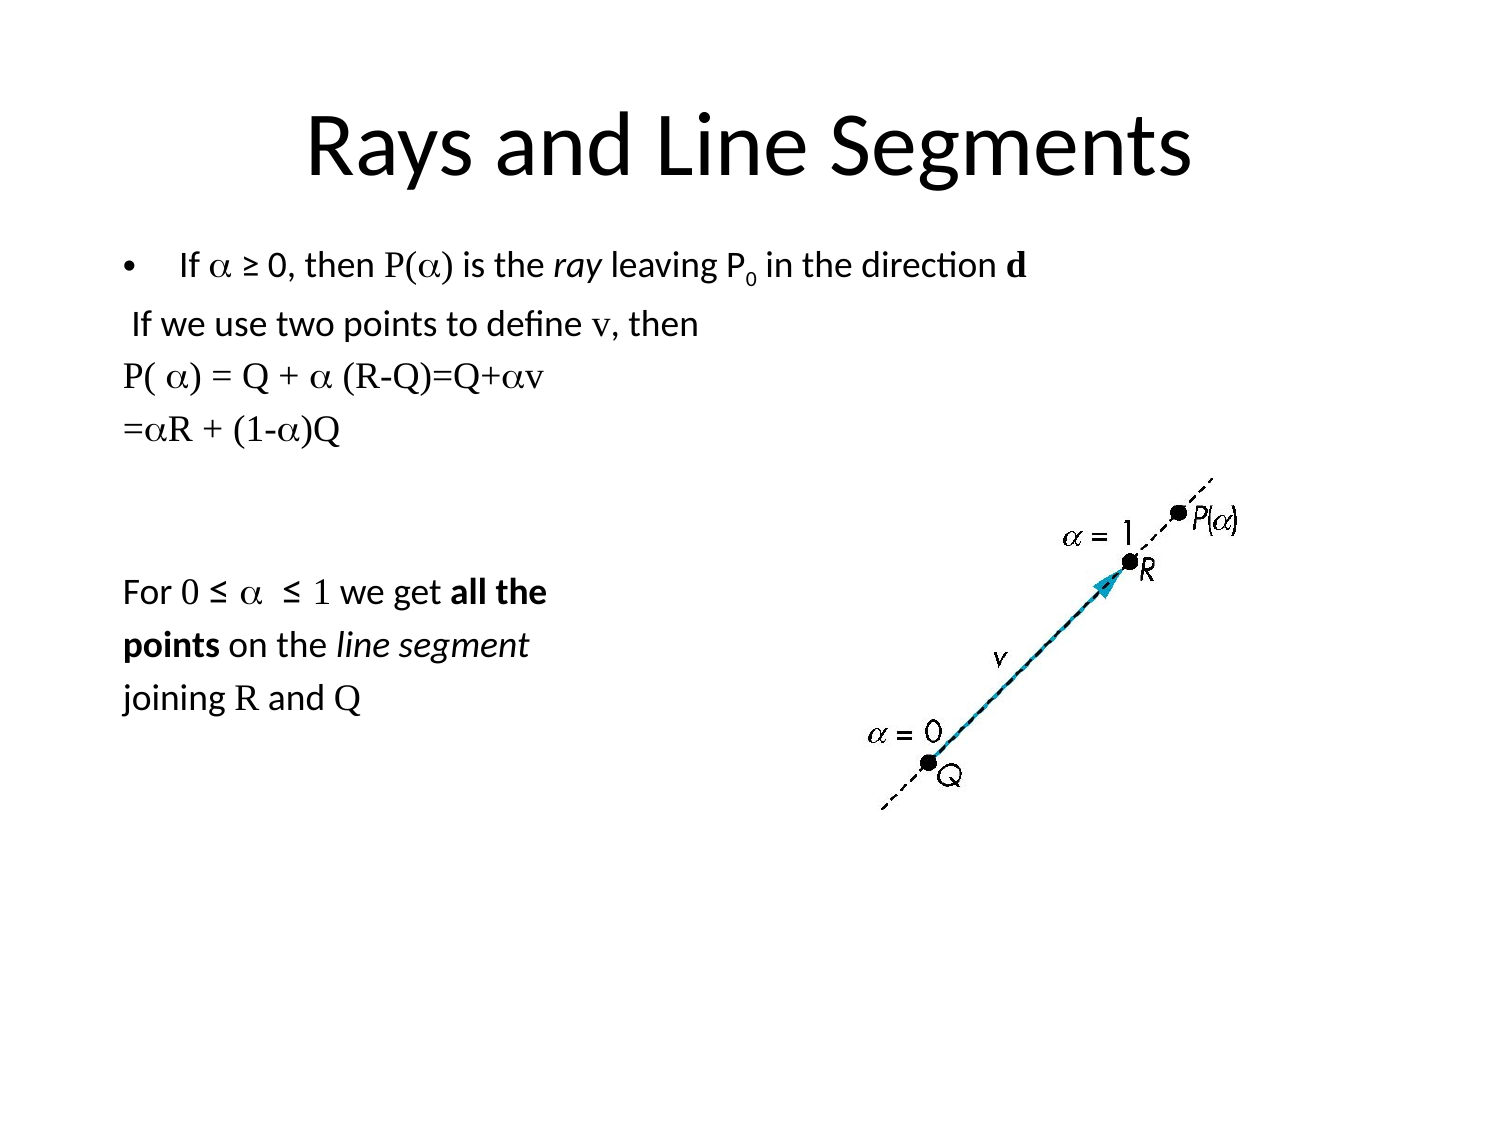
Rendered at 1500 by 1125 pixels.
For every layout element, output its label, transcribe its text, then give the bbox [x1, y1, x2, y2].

picture [862, 477, 1238, 810]
list If a ≥ 0, then P(a) is the ray leaving P0 in the direction d If we use two points to define v, then P( a) = Q + a (R-Q)=Q+av =aR + (1-a)Q For 0 ≤ a ≤ 1 we get all the points on the line segment joining R and Q [107, 232, 1100, 814]
title Rays and Line Segments [75, 45, 1425, 233]
